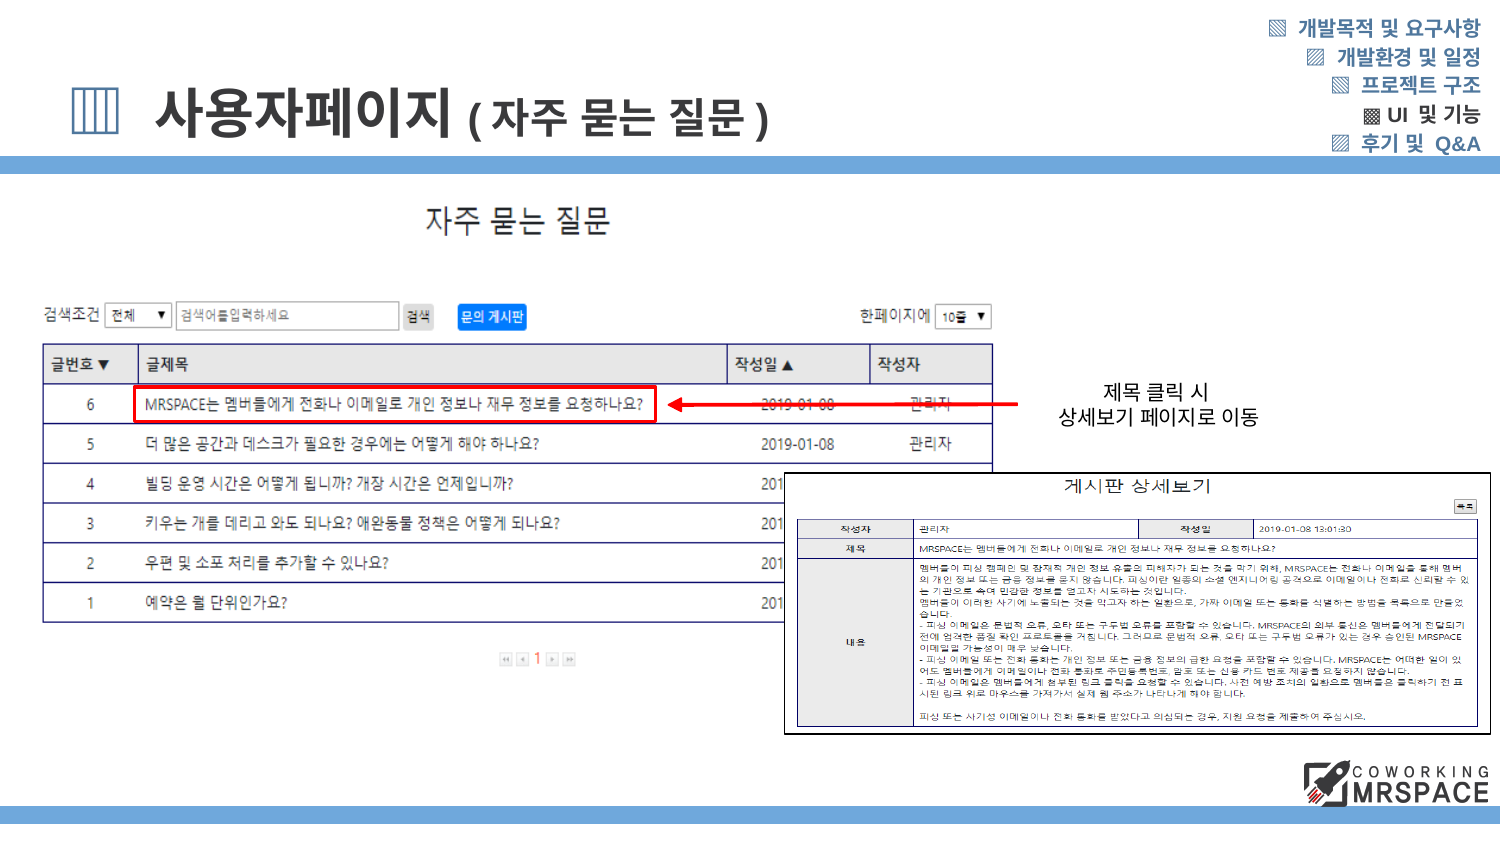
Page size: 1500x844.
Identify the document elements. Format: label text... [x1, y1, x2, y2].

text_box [0, 760, 1500, 824]
text_box ▧ 개발목적 및 요구사항 ▨ 개발환경 및 일정 ▧ 프로젝트 구조 ▩ UI 및 기능 ▨ 후기 및 Q&A [999, 0, 1497, 167]
picture [26, 195, 1491, 734]
title ▥ 사용자페이지(자주 묻는 질문) [51, 60, 999, 155]
text_box 제목 클릭 시 상세보기 페이지로 이동 [1029, 374, 1289, 435]
text_box [0, 157, 1500, 174]
